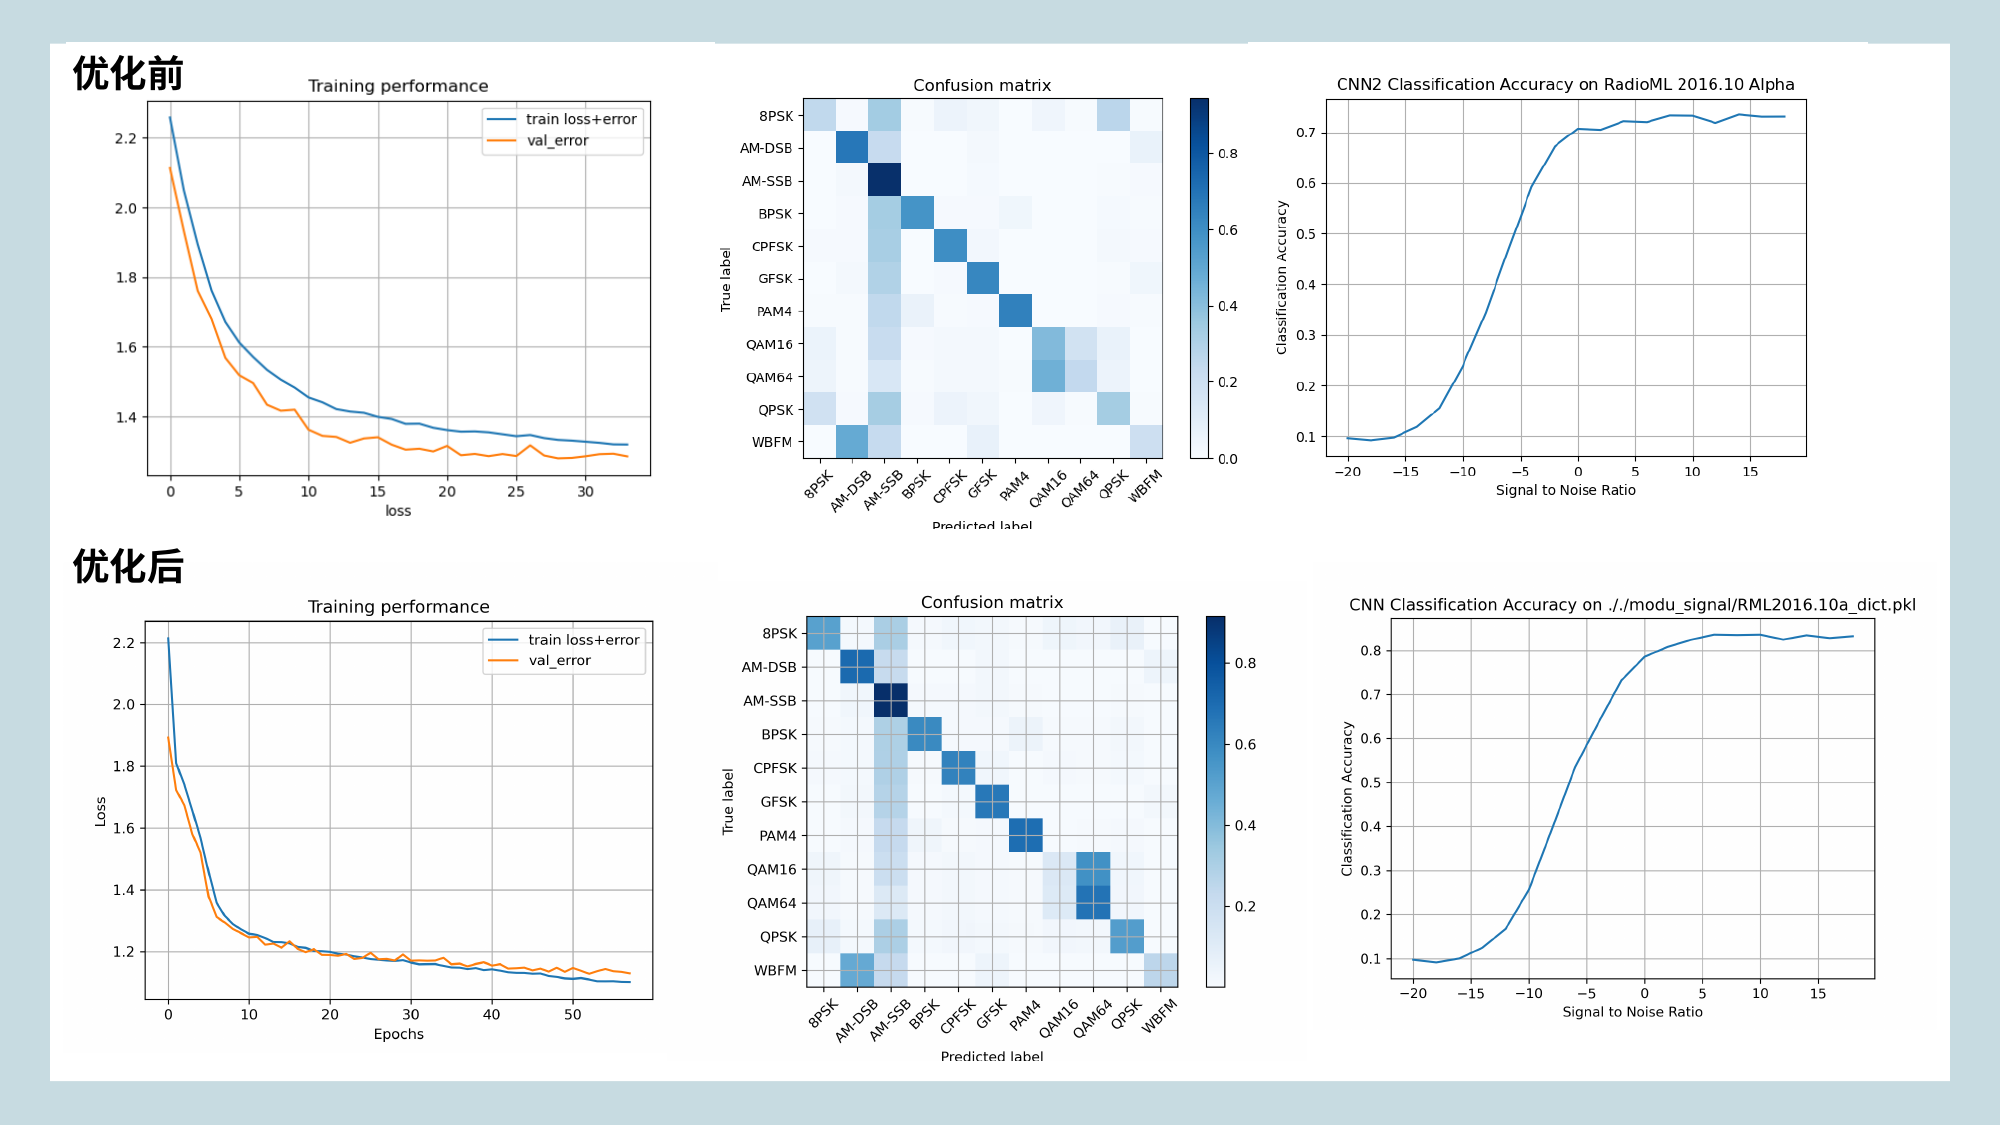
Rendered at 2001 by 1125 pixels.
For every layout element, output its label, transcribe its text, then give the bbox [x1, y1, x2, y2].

picture [1313, 562, 1937, 1030]
picture [66, 42, 1868, 529]
text_box 优化后 [57, 536, 208, 596]
text_box 优化前 [57, 42, 66, 103]
picture [63, 562, 1307, 1061]
